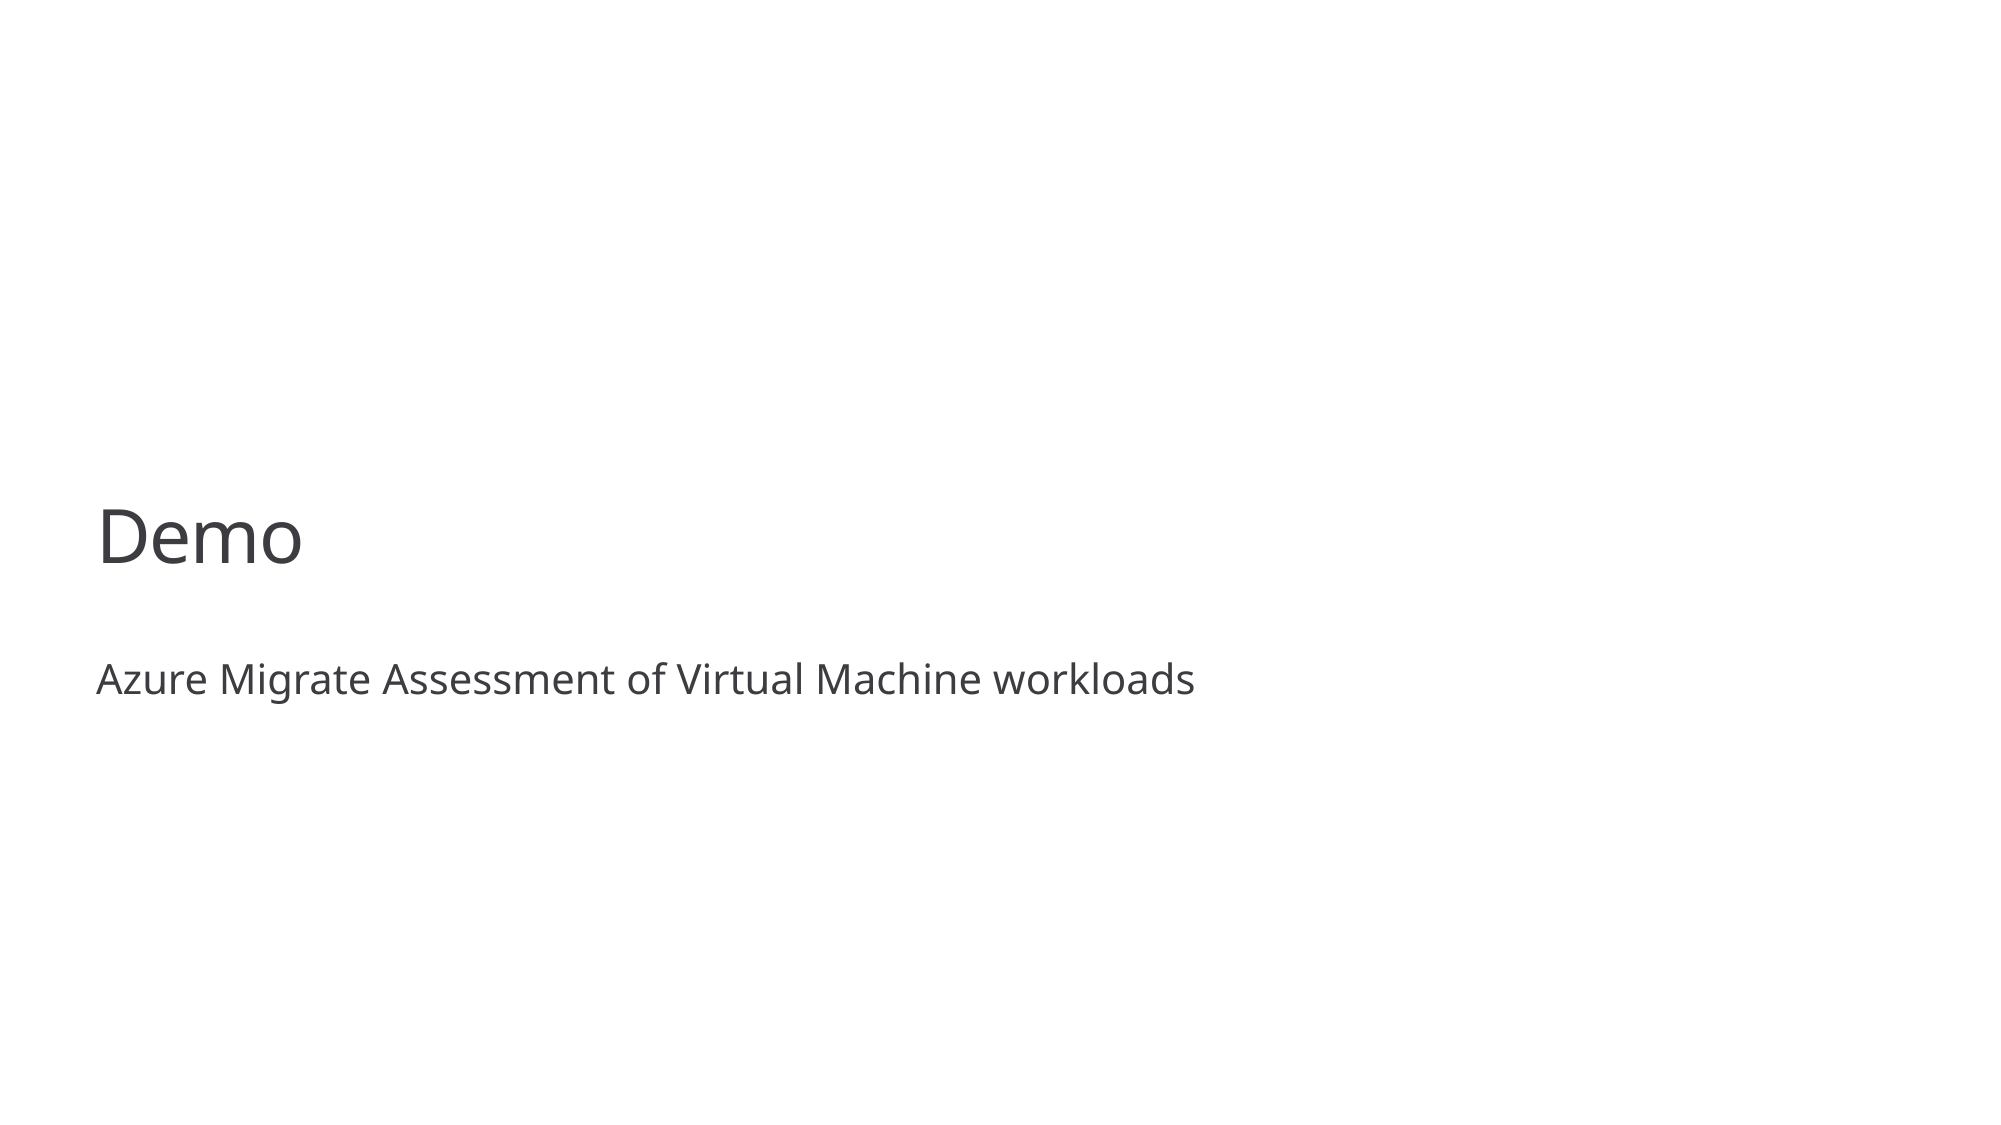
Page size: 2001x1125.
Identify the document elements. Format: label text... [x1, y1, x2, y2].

list Azure Migrate Assessment of Virtual Machine workloads [96, 652, 1596, 703]
title Demo [96, 497, 1596, 580]
